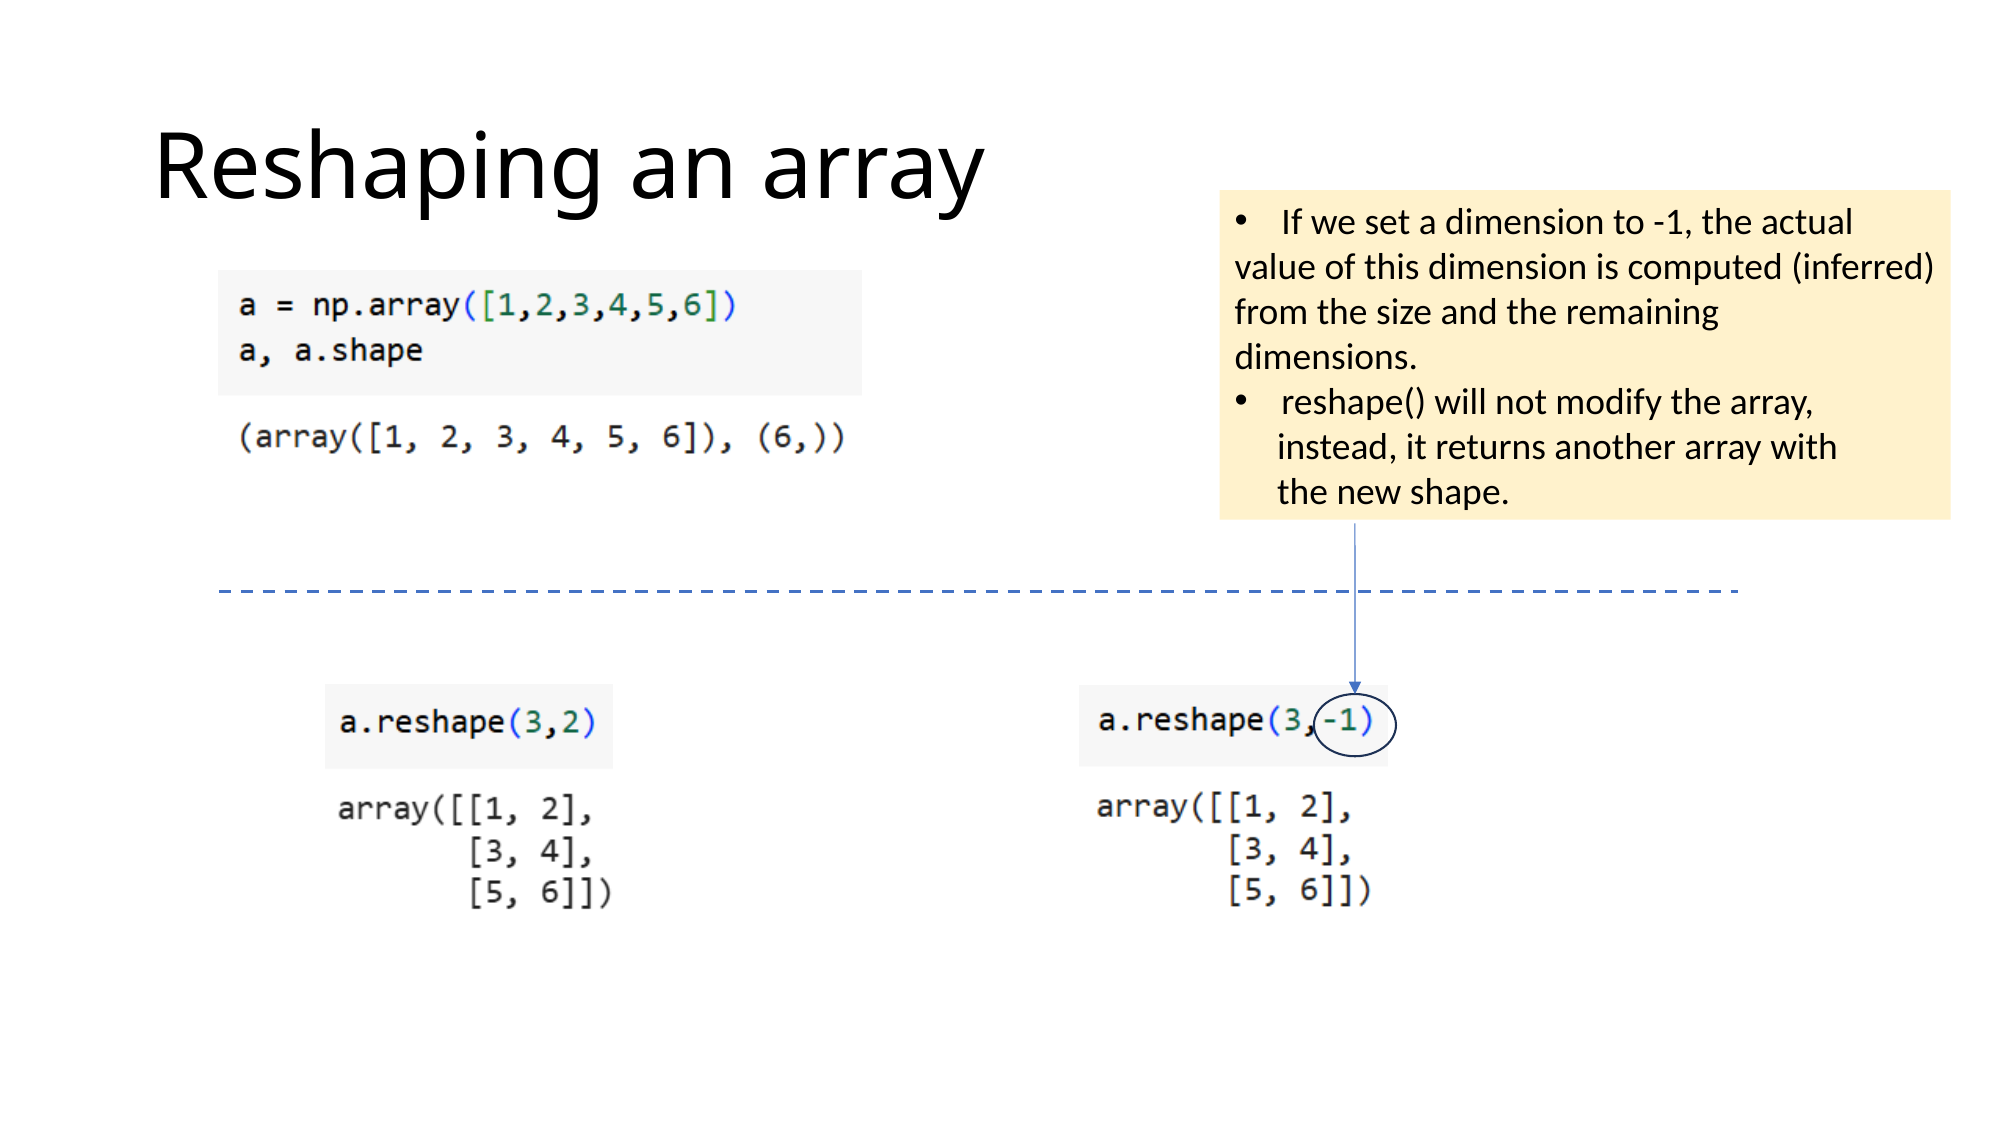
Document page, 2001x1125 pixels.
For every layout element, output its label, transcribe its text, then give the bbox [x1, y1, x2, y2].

text_box [1388, 705, 1398, 746]
picture [1079, 685, 1388, 927]
picture [218, 270, 862, 471]
picture [325, 684, 613, 928]
text_box If we set a dimension to -1, the actual value of this dimension is computed (inferred) from the size and the remaining dimensions. reshape() will not modify the array, instead, it returns another array with the new shape. [1219, 190, 1951, 520]
title Reshaping an array [137, 59, 1863, 278]
